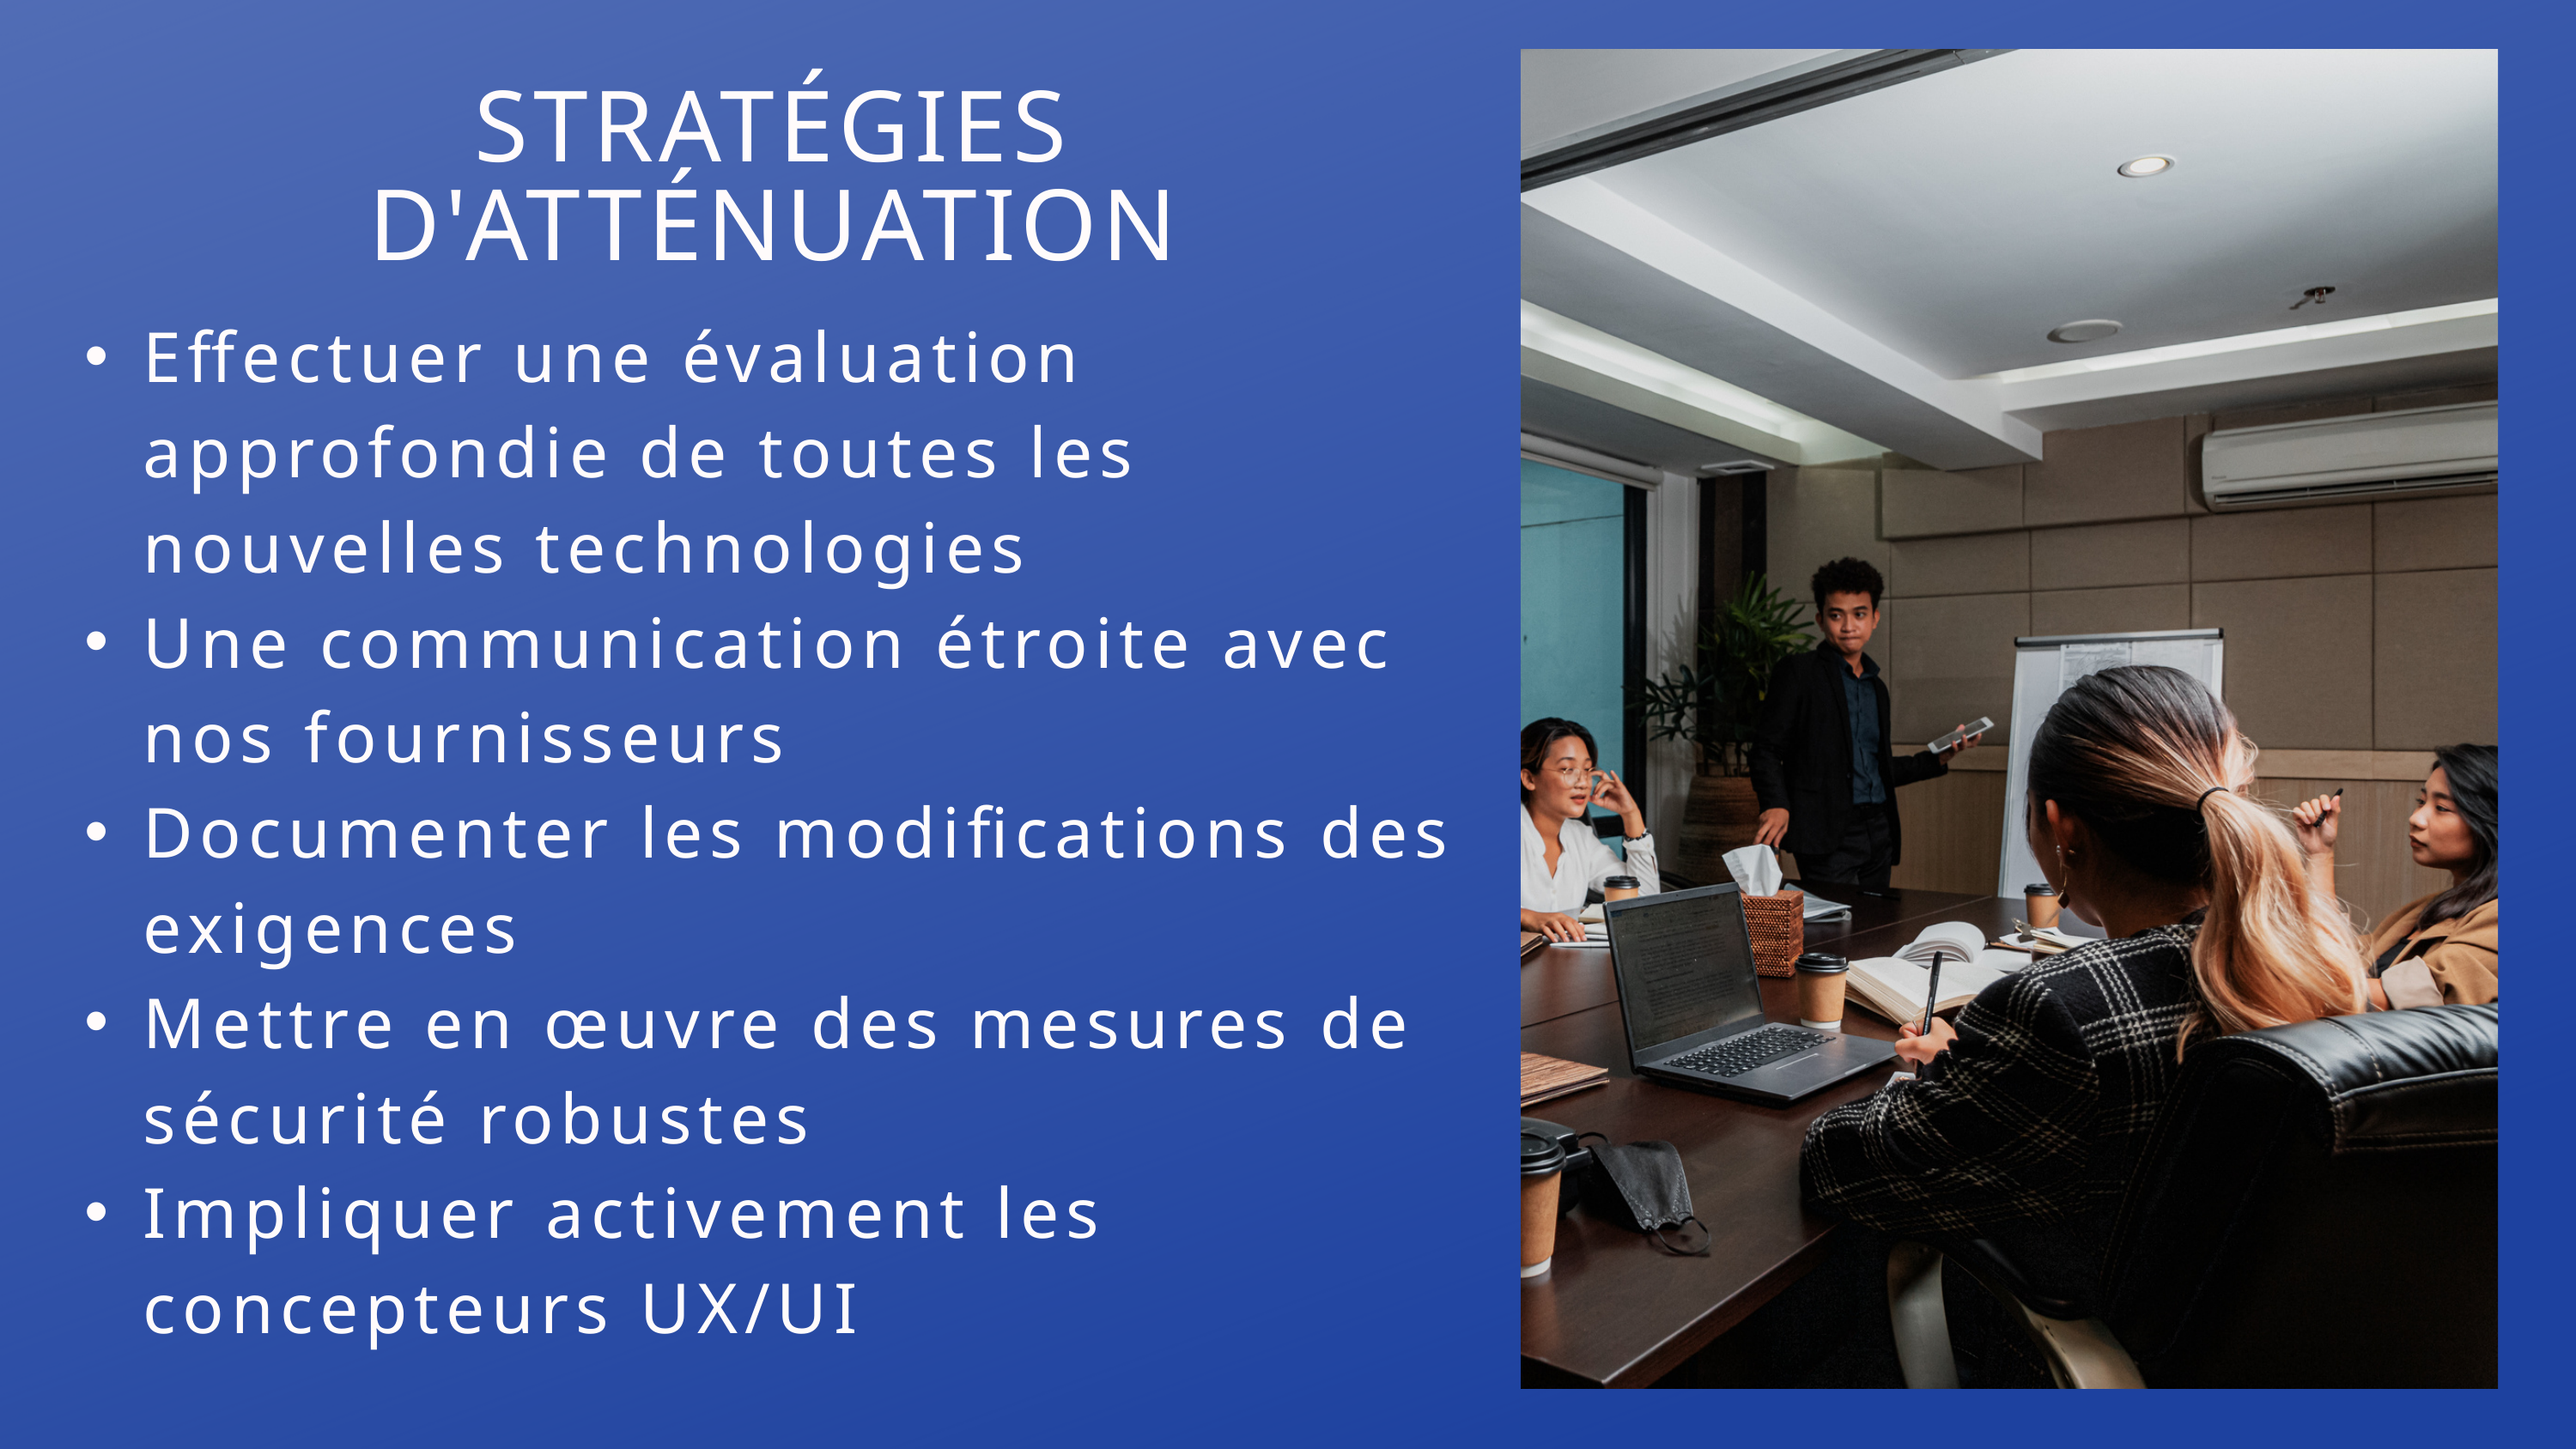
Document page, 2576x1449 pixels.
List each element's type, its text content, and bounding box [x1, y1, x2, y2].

text_box STRATÉGIES D'ATTÉNUATION [313, 83, 1234, 281]
text_box Effectuer une évaluation approfondie de toutes les nouvelles technologies Une communication étroite avec nos fournisseurs Documenter les modifications des exigences Mettre en œuvre des mesures de sécurité robustes Impliquer activement les concepteurs UX/UI [26, 301, 1492, 1443]
text_box [1521, 49, 2499, 1389]
text_box [0, 0, 2576, 1449]
